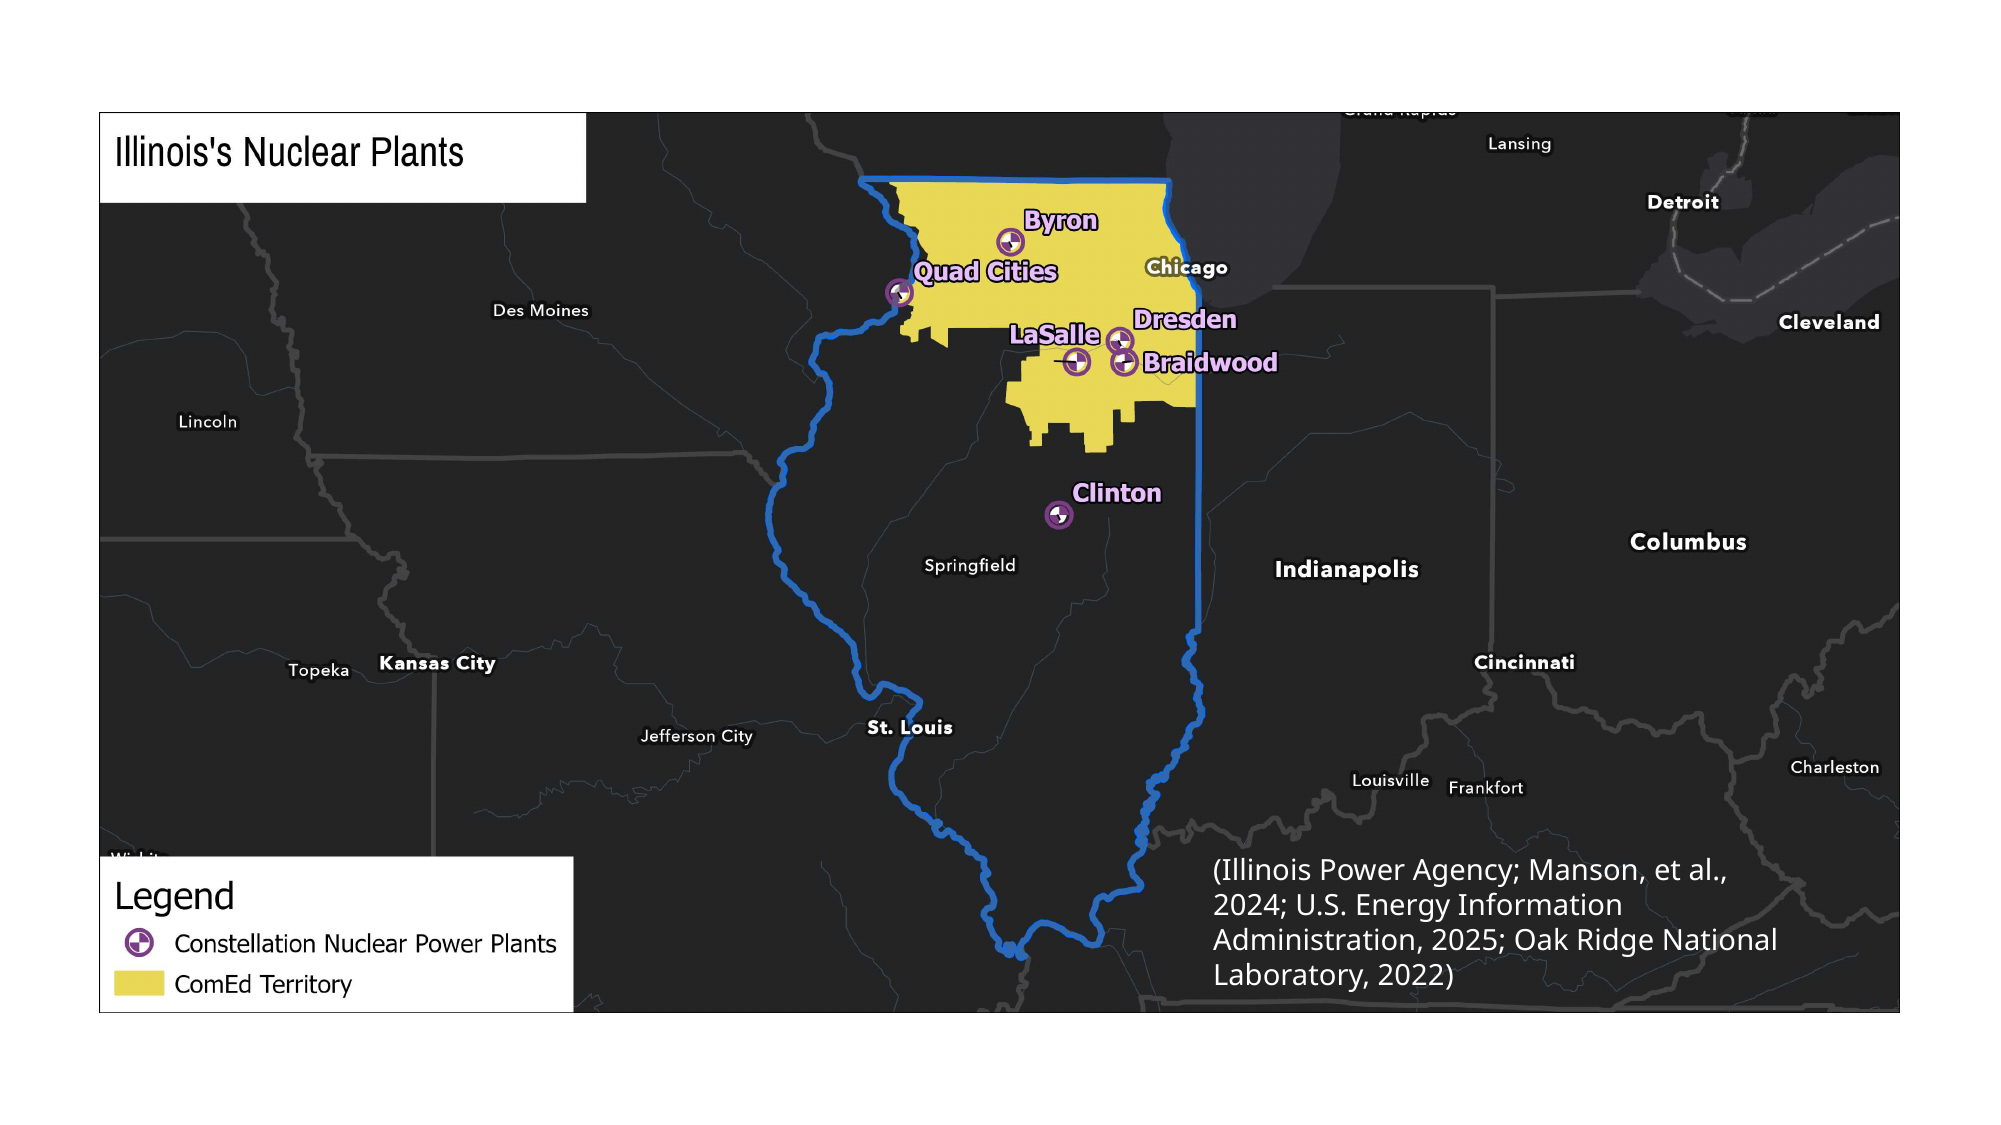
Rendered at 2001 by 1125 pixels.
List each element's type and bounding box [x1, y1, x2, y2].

picture [99, 111, 1901, 1013]
